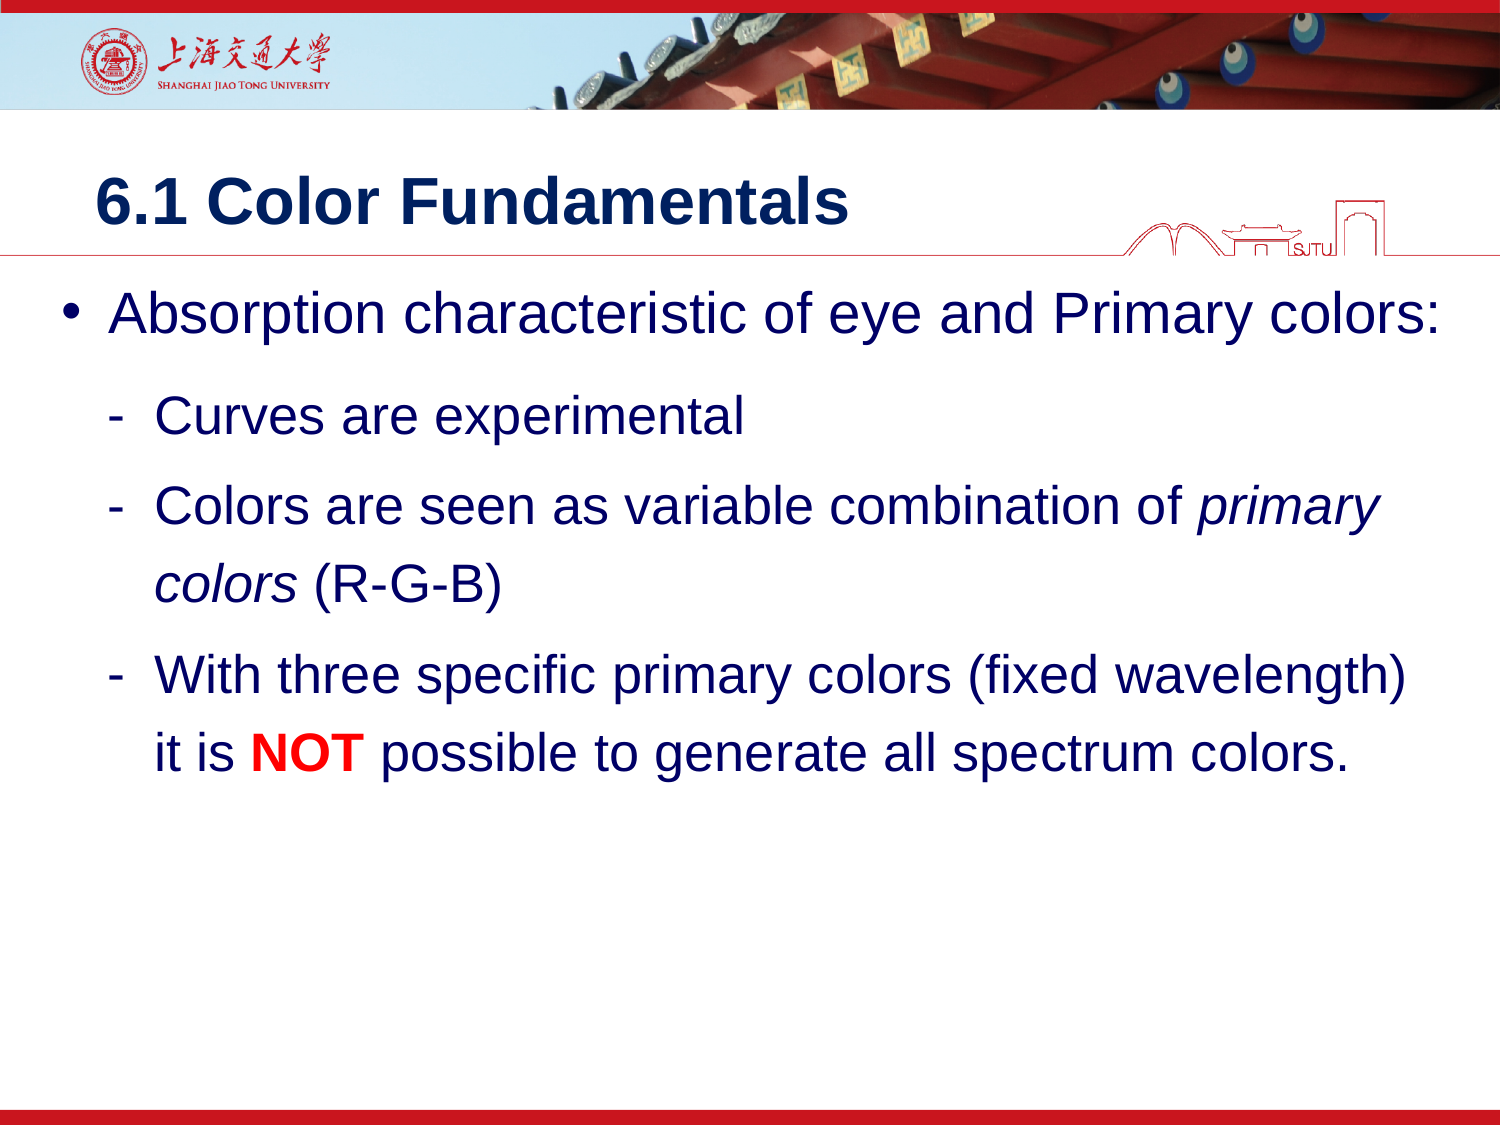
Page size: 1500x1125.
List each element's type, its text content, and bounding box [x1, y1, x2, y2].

picture [0, 0, 1500, 110]
picture [0, 200, 1500, 256]
title 6.1 Color Fundamentals [81, 159, 1455, 254]
text_box Absorption characteristic of eye and Primary colors: [47, 268, 1459, 353]
text_box Curves are experimental Colors are seen as variable combination of primary colors (R-G-B) With three specific primary colors (fixed wavelength) it is NOT possible to generate all spectrum colors. [92, 359, 1455, 790]
